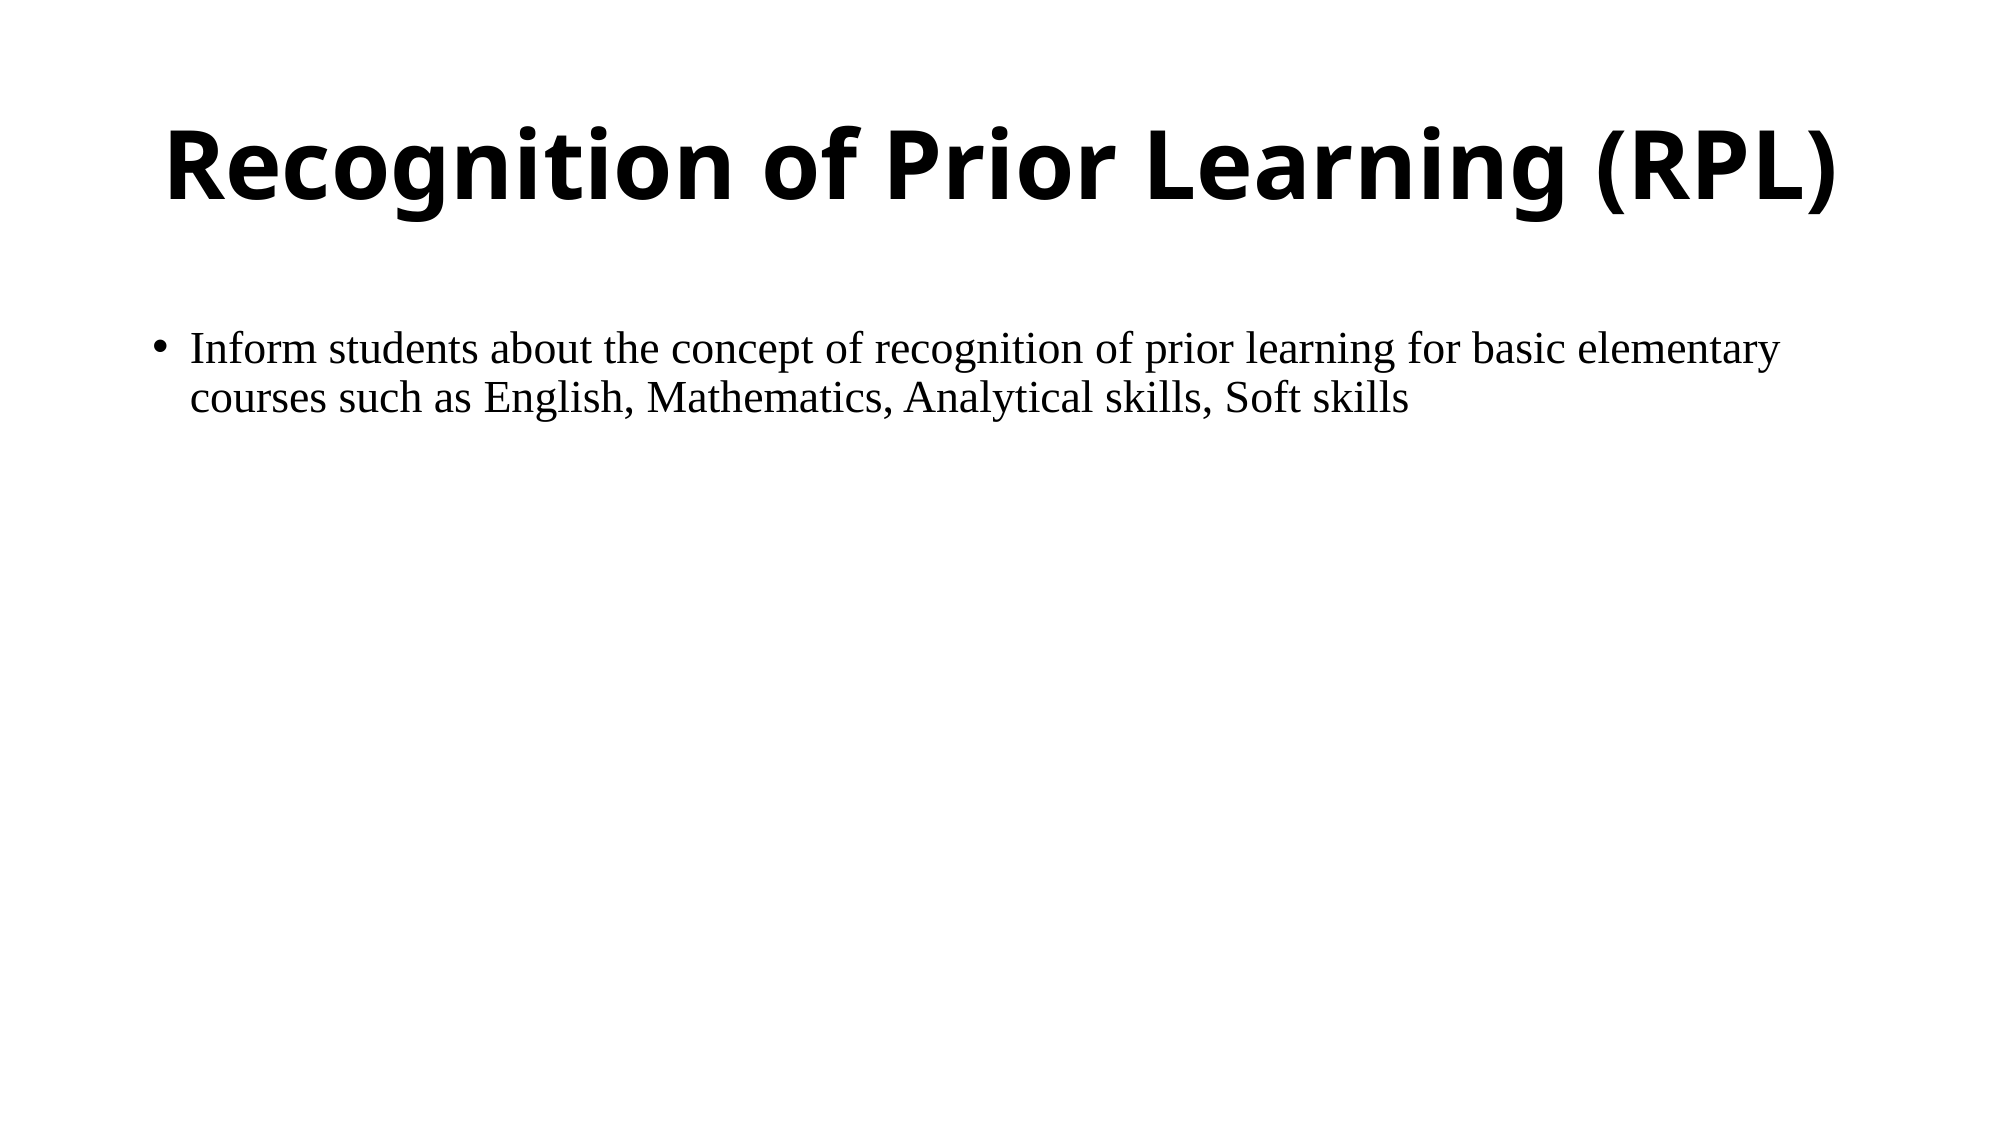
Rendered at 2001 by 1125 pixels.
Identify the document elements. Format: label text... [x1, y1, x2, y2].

list Inform students about the concept of recognition of prior learning for basic elementary courses such as English, Mathematics, Analytical skills, Soft skills [137, 316, 1863, 1014]
title Recognition of Prior Learning (RPL) [137, 59, 1863, 278]
